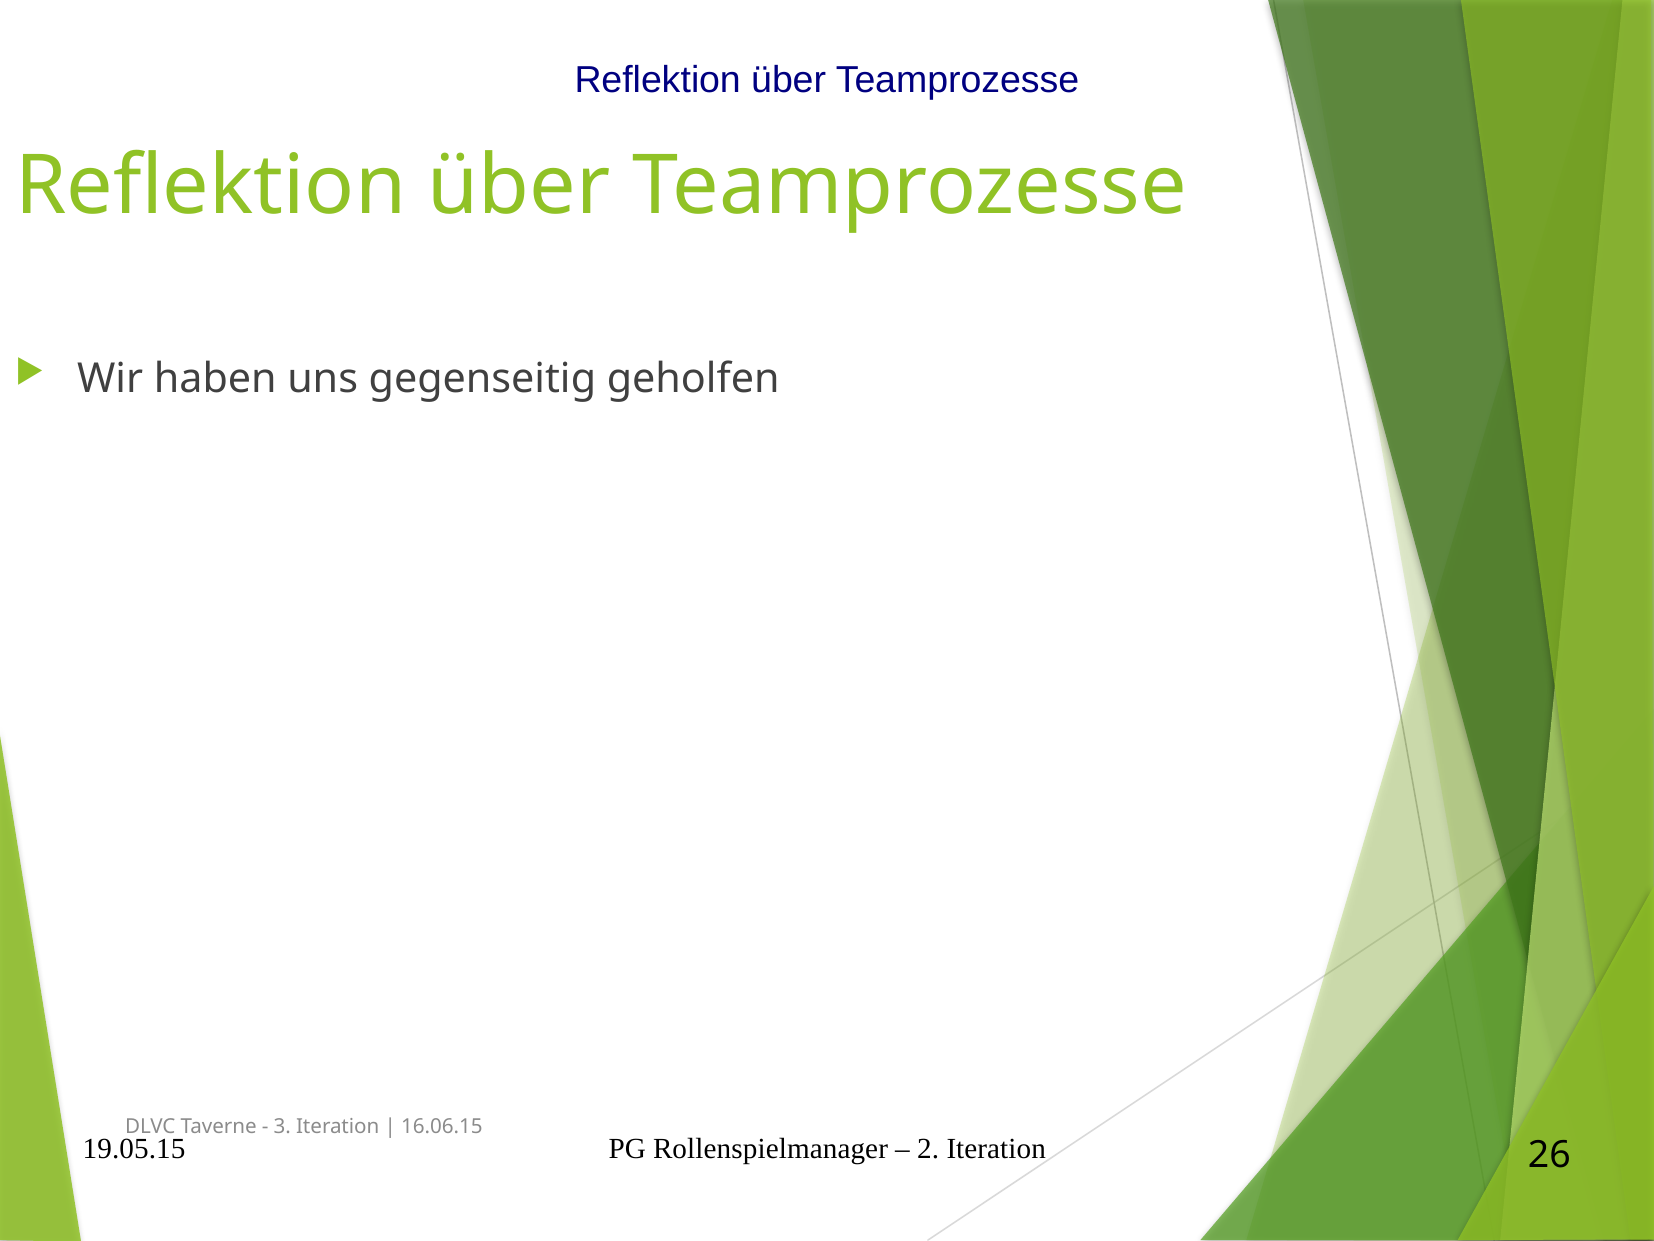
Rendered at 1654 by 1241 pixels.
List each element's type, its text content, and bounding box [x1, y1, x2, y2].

list Wir haben uns gegenseitig geholfen [0, 343, 1455, 1063]
text_box PG Rollenspielmanager – 2. Iteration [565, 1129, 1090, 1216]
text_box 26 [1185, 1129, 1571, 1216]
text_box 19.05.15 [82, 1129, 468, 1216]
title Reflektion über Teamprozesse [0, 123, 1489, 346]
text_box Reflektion über Teamprozesse [559, 47, 1094, 107]
footer DLVC Taverne - 3. Iteration | 16.06.15 [110, 1092, 947, 1159]
